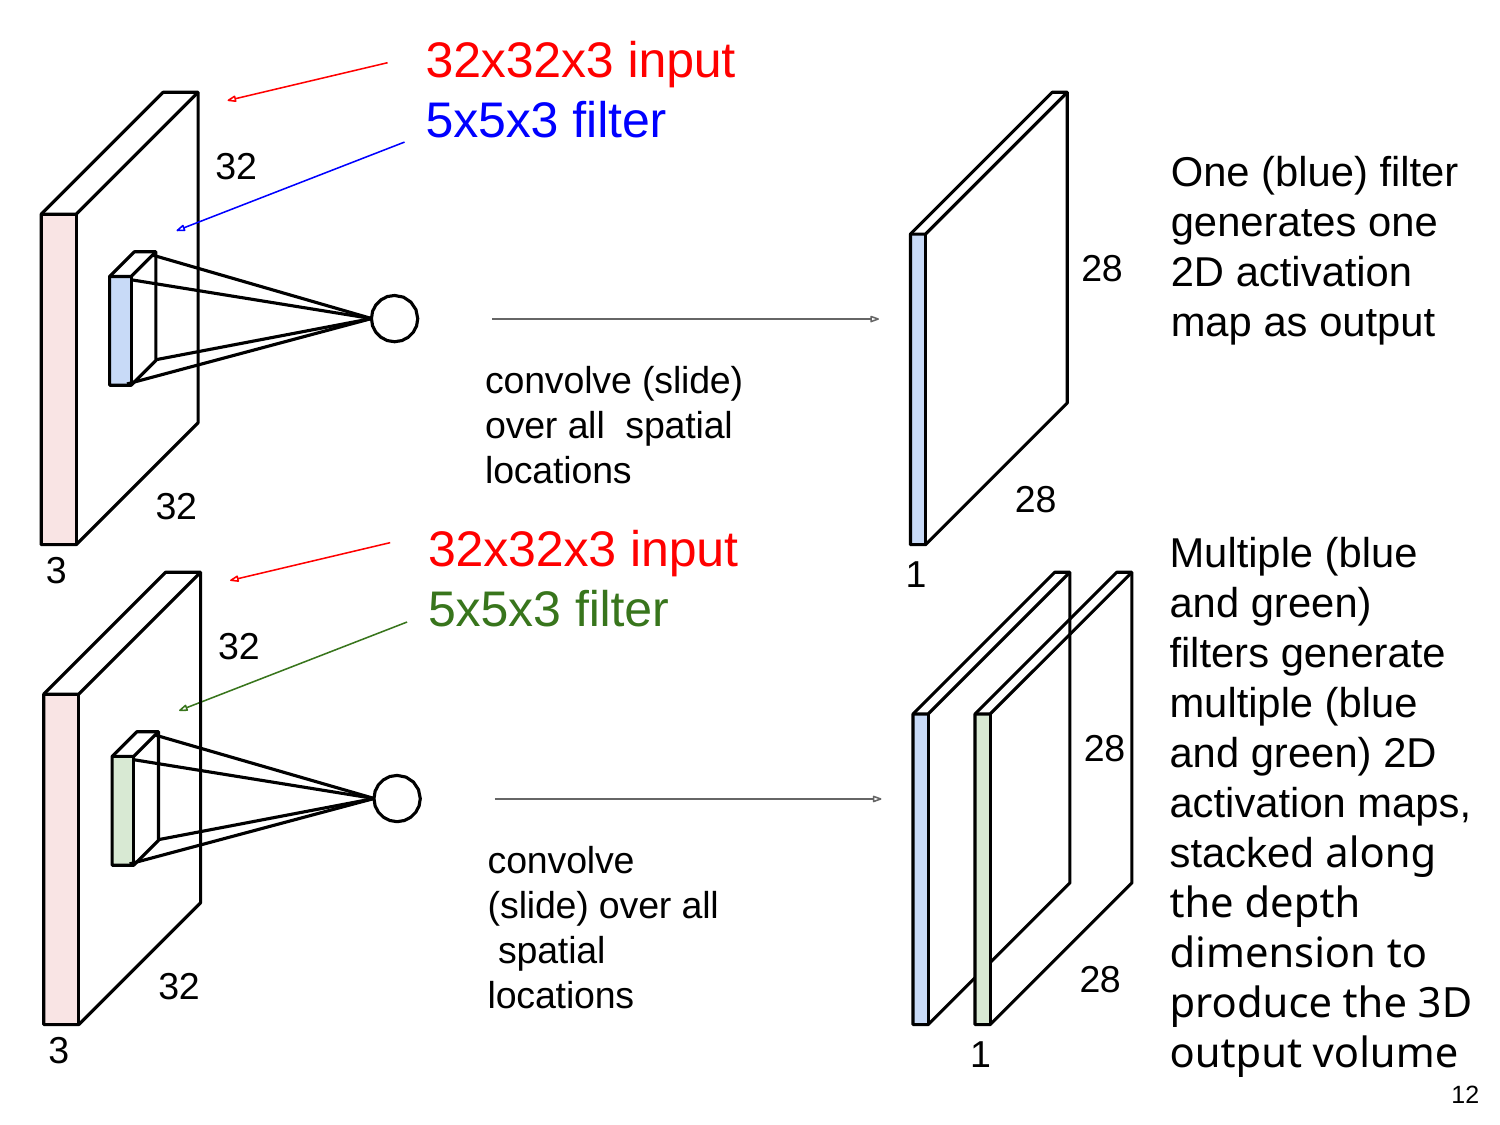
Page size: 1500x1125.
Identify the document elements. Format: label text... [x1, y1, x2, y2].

text_box [41, 215, 76, 545]
text_box [43, 572, 201, 695]
text_box [910, 491, 925, 545]
text_box [926, 93, 1068, 243]
text_box [228, 96, 236, 102]
text_box [929, 574, 1070, 723]
text_box 32 [213, 142, 260, 188]
text_box Multiple (blue and green) filters generate multiple (blue and green) 2D activation maps, stacked along the depth dimension to produce the 3D output volume [1154, 518, 1492, 1084]
text_box [910, 92, 1068, 235]
text_box 28 [1012, 491, 1059, 521]
text_box 32x32x3 input 5x5x3 filter [423, 30, 795, 148]
text_box [929, 1016, 937, 1024]
text_box 1 [903, 550, 929, 596]
text_box 32x32x3 input 5x5x3 filter [426, 517, 770, 637]
text_box [915, 92, 1066, 229]
text_box [913, 572, 1070, 715]
text_box [43, 695, 78, 1025]
text_box 28 convolve (slide) over all spatial locations [485, 723, 1126, 1016]
text_box [371, 295, 418, 342]
list One (blue) filter generates one 2D activation map as output [1155, 136, 1492, 397]
text_box 3 [43, 546, 69, 592]
text_box [991, 1016, 999, 1024]
text_box [230, 576, 239, 582]
text_box [926, 491, 980, 545]
text_box 28 convolve (slide) over all spatial locations [483, 243, 1124, 491]
text_box 3 [46, 1026, 72, 1072]
text_box [910, 235, 925, 243]
text_box [913, 715, 928, 723]
text_box [77, 93, 199, 544]
text_box 32 [156, 962, 203, 1008]
text_box [79, 573, 201, 1025]
text_box [41, 92, 199, 215]
text_box 32 [153, 482, 200, 528]
text_box [975, 715, 990, 723]
text_box [374, 775, 421, 822]
slide_number 12 [1144, 1071, 1495, 1112]
text_box 1 [968, 1029, 994, 1075]
text_box [984, 572, 1131, 705]
text_box [43, 572, 199, 694]
text_box [43, 92, 197, 212]
text_box 32 [216, 622, 262, 668]
text_box [922, 572, 1069, 705]
text_box [991, 574, 1132, 889]
text_box [913, 1016, 928, 1025]
text_box [975, 572, 1132, 715]
text_box [975, 1016, 990, 1025]
text_box [177, 225, 185, 231]
